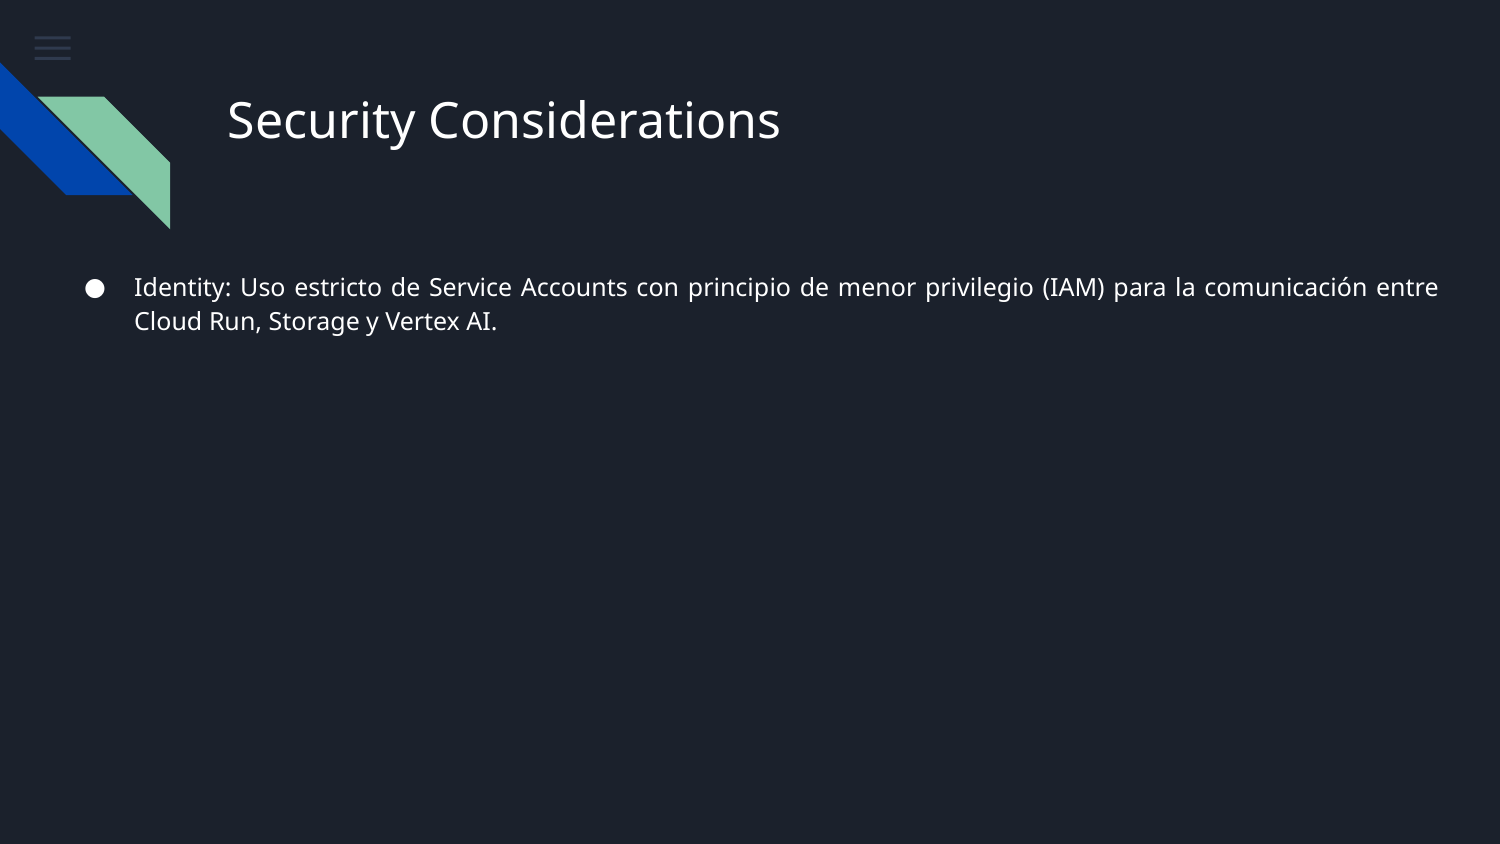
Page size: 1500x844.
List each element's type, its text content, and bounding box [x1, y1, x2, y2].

list Identity: Uso estricto de Service Accounts con principio de menor privilegio (IAM) para la comunicación entre Cloud Run, Storage y Vertex AI. [44, 251, 1456, 730]
title Security Considerations [212, 64, 1368, 215]
